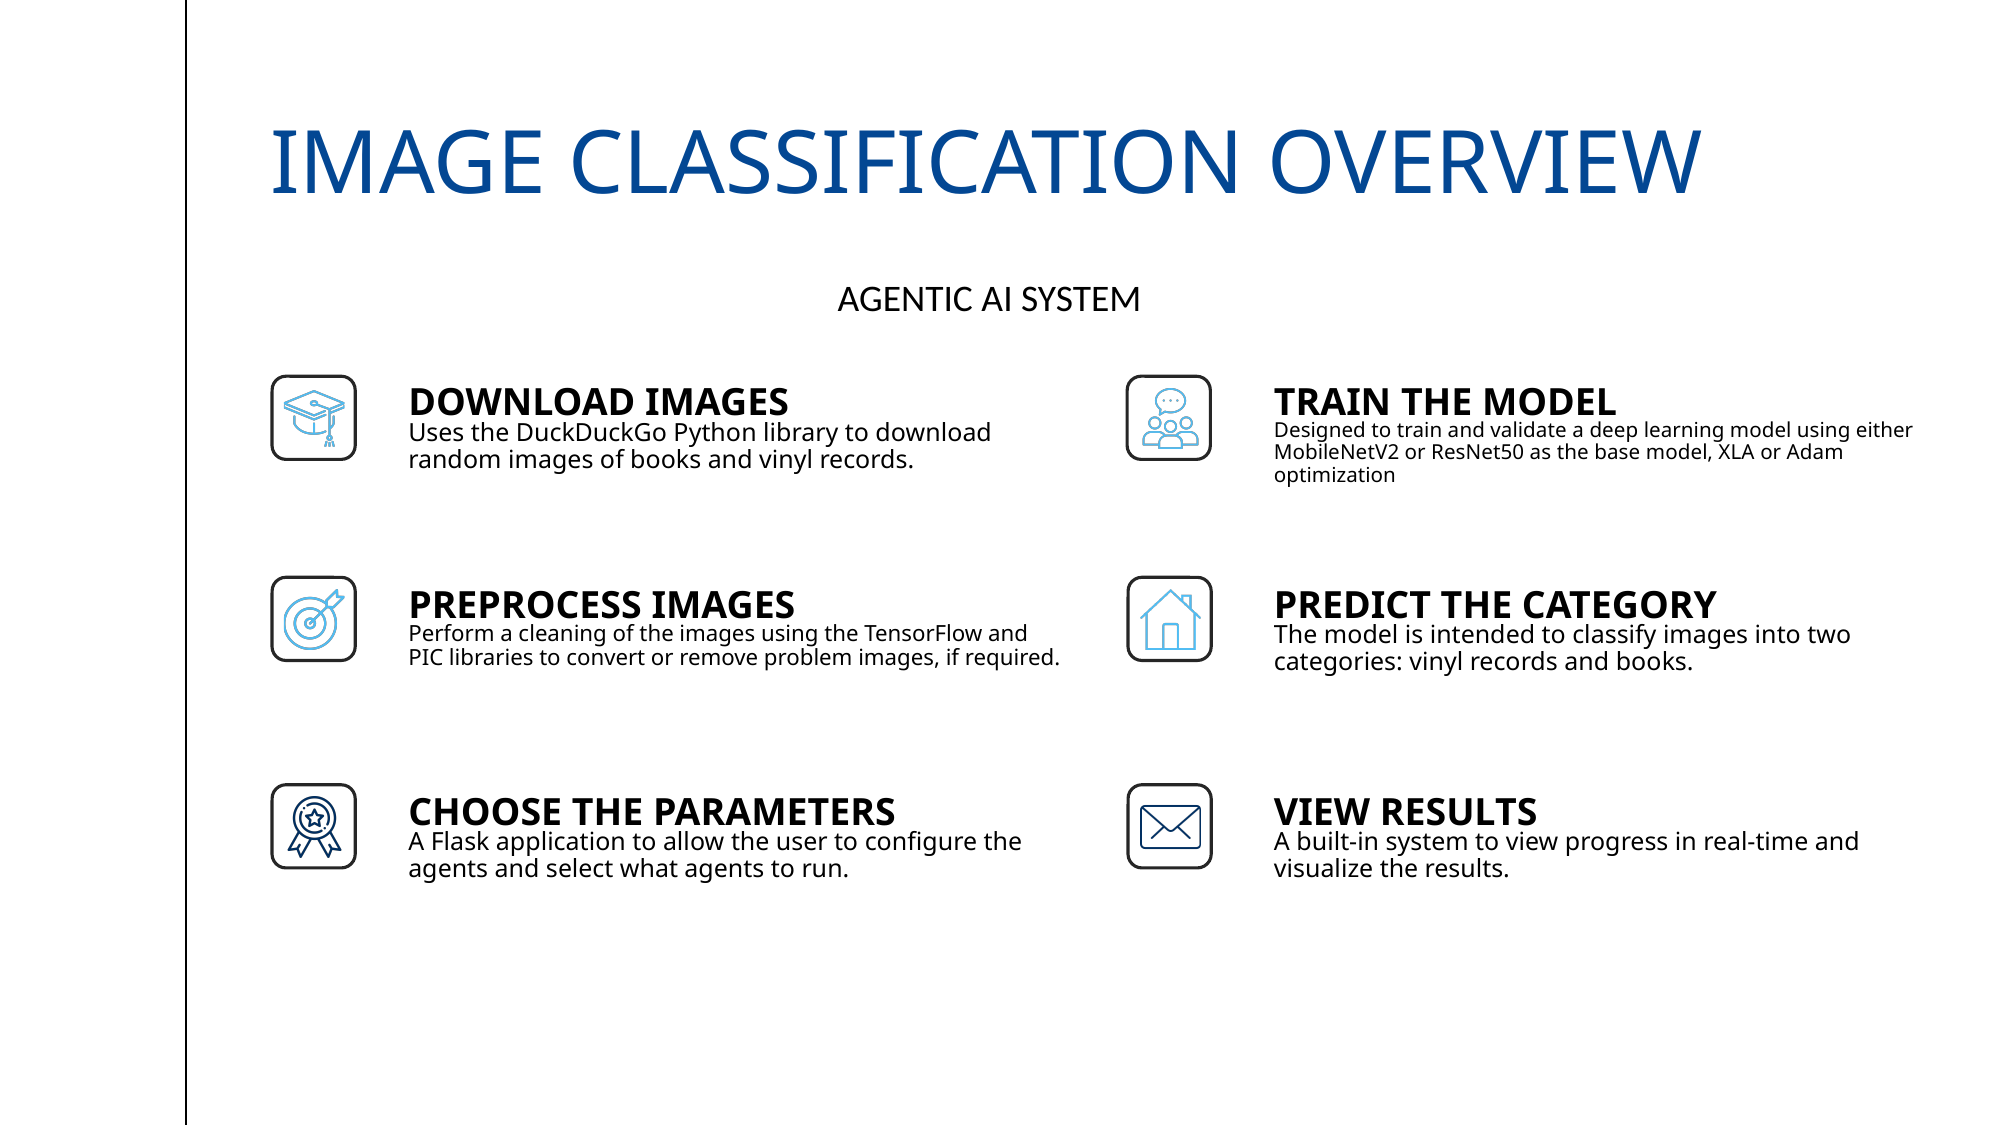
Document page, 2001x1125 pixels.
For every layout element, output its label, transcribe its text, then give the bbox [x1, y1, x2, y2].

picture [283, 388, 345, 449]
list View results [1274, 780, 1930, 841]
list Choose the parameters [408, 780, 1064, 841]
picture [283, 589, 345, 650]
picture [1139, 388, 1201, 449]
list Perform a cleaning of the images using the TensorFlow and PIC libraries to convert or remove problem images, if required. [408, 634, 1064, 685]
list A built-in system to view progress in real-time and visualize the results. [1274, 841, 1930, 892]
picture [283, 796, 345, 858]
list The model is intended to classify images into two categories: vinyl records and books. [1274, 634, 1930, 685]
list Uses the DuckDuckGo Python library to download random images of books and vinyl records. [408, 432, 1064, 483]
picture [1139, 796, 1201, 858]
list Train the model [1274, 371, 1930, 432]
picture [1139, 589, 1201, 650]
text_box AGENTIC AI SYSTEM [822, 266, 1178, 327]
list Predict the category [1274, 573, 1930, 634]
list Download images [408, 371, 1064, 432]
list A Flask application to allow the user to configure the agents and select what agents to run. [408, 841, 1064, 892]
title Image Classification overview [270, 55, 1930, 221]
list Designed to train and validate a deep learning model using either MobileNetV2 or ResNet50 as the base model, XLA or Adam optimization [1274, 432, 1930, 495]
list Preprocess images [408, 573, 1064, 634]
